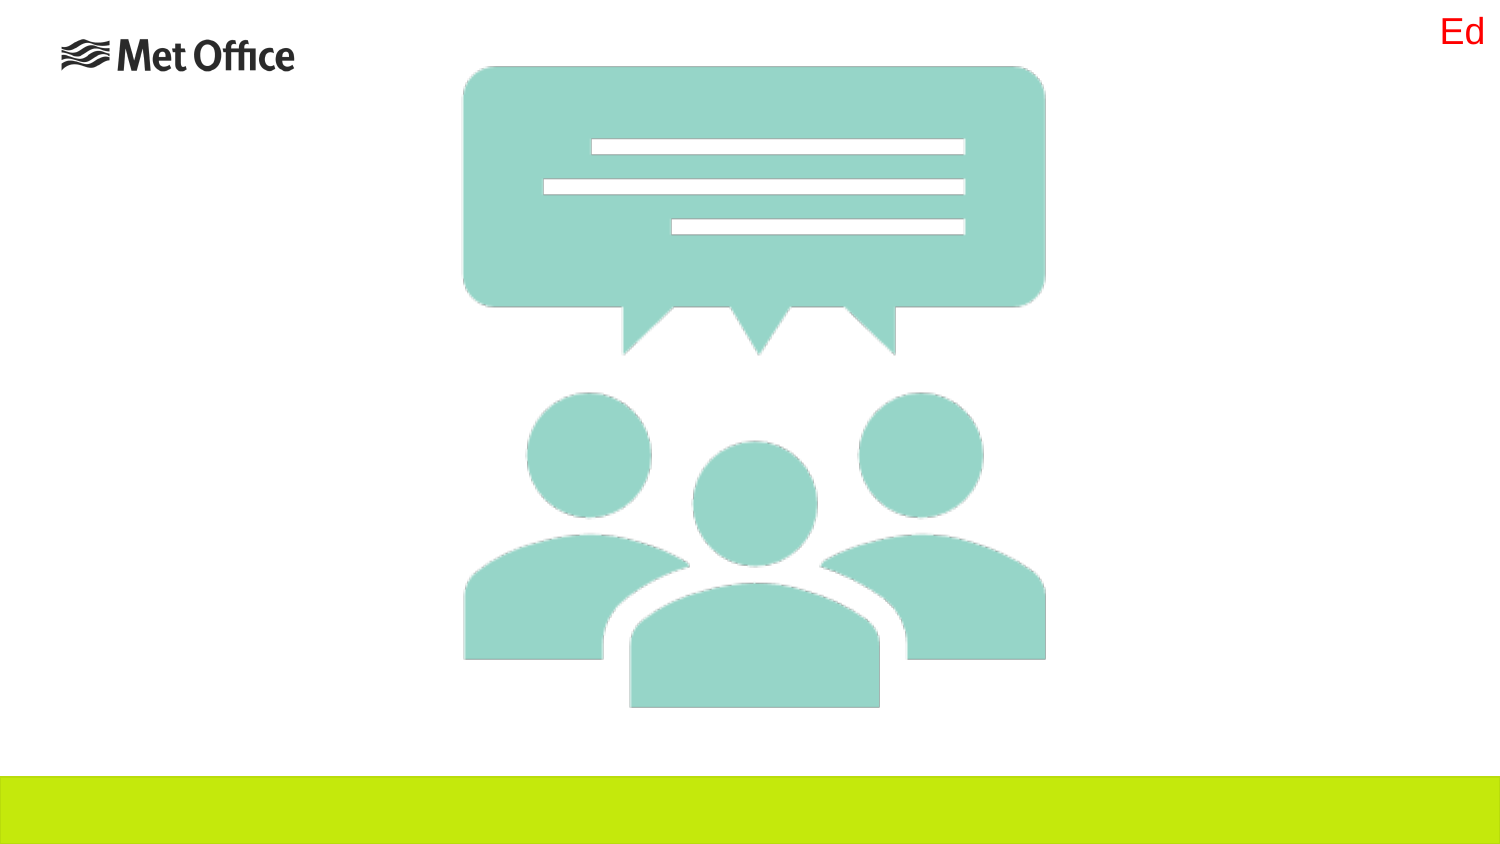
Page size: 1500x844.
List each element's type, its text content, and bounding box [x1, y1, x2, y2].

picture [366, 3, 1134, 772]
text_box Ed [1345, 0, 1500, 60]
picture [30, 8, 326, 102]
